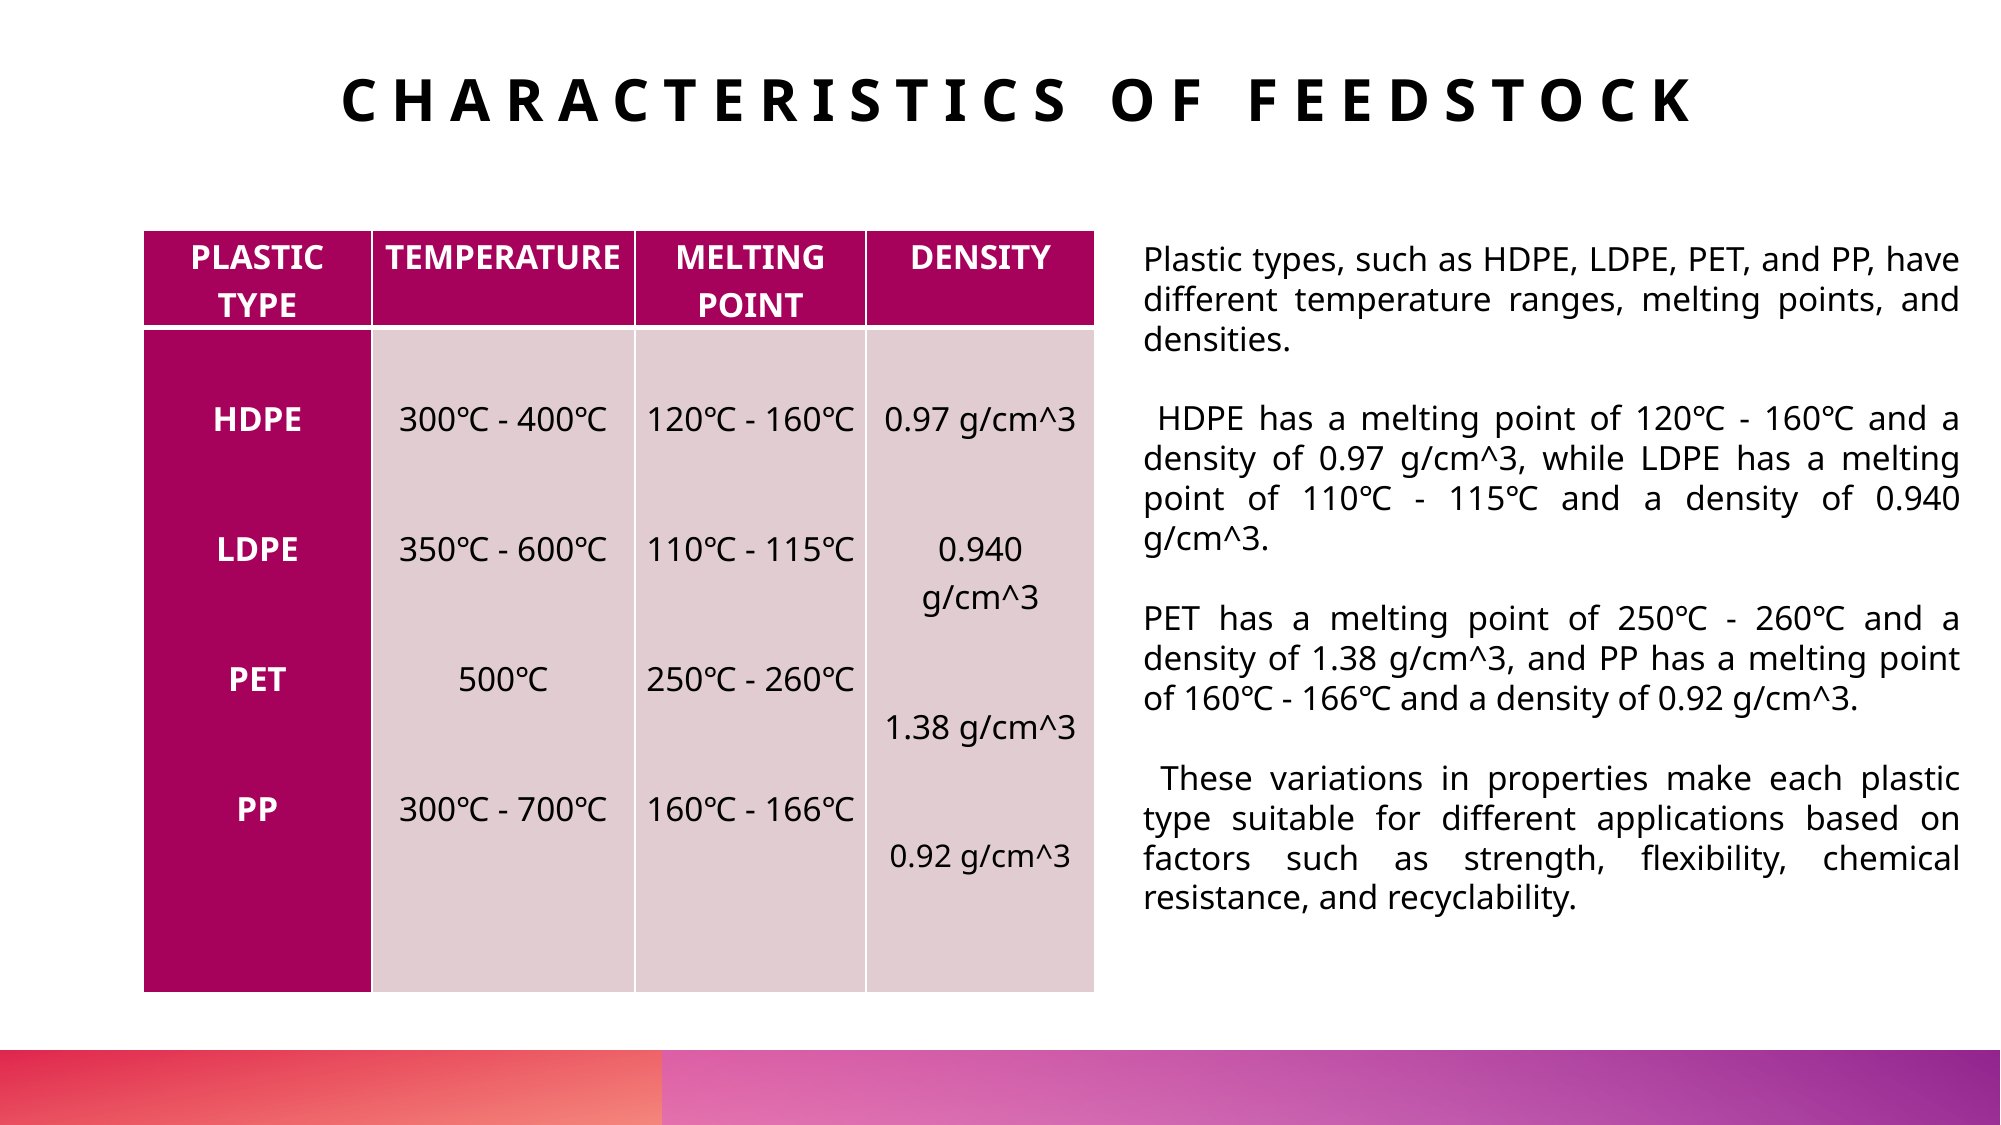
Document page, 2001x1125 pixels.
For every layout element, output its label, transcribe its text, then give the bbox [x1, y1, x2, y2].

table_cell 120℃ - 160℃ 110℃ - 115℃ 250℃ - 260℃ 160℃ - 166℃ [636, 330, 865, 992]
table_cell HDPE LDPE PET PP [144, 330, 371, 992]
table_header TEMPERATURE [373, 231, 634, 325]
table_header MELTING POINT [636, 231, 865, 325]
title Characteristics of feedstock [175, 44, 1856, 133]
table_header DENSITY [867, 231, 1094, 325]
table_cell 0.97 g/cm^3 0.940 g/cm^3 1.38 g/cm^3 0.92 g/cm^3 [867, 330, 1094, 992]
table_header PLASTIC TYPE [144, 231, 371, 325]
table_cell 300℃ - 400℃ 350℃ - 600℃ 500℃ 300℃ - 700℃ [373, 330, 634, 992]
text_box Plastic types, such as HDPE, LDPE, PET, and PP, have different temperature ranges, melting points, and densities. HDPE has a melting point of 120℃ - 160℃ and a density of 0.97 g/cm^3, while LDPE has a melting point of 110℃ - 115℃ and a density of 0.940 g/cm^3. PET has a melting point of 250℃ - 260℃ and a density of 1.38 g/cm^3, and PP has a melting point of 160℃ - 166℃ and a density of 0.92 g/cm^3. These variations in properties make each plastic type suitable for different applications based on factors such as strength, flexibility, chemical resistance, and recyclability. [1128, 230, 1977, 924]
